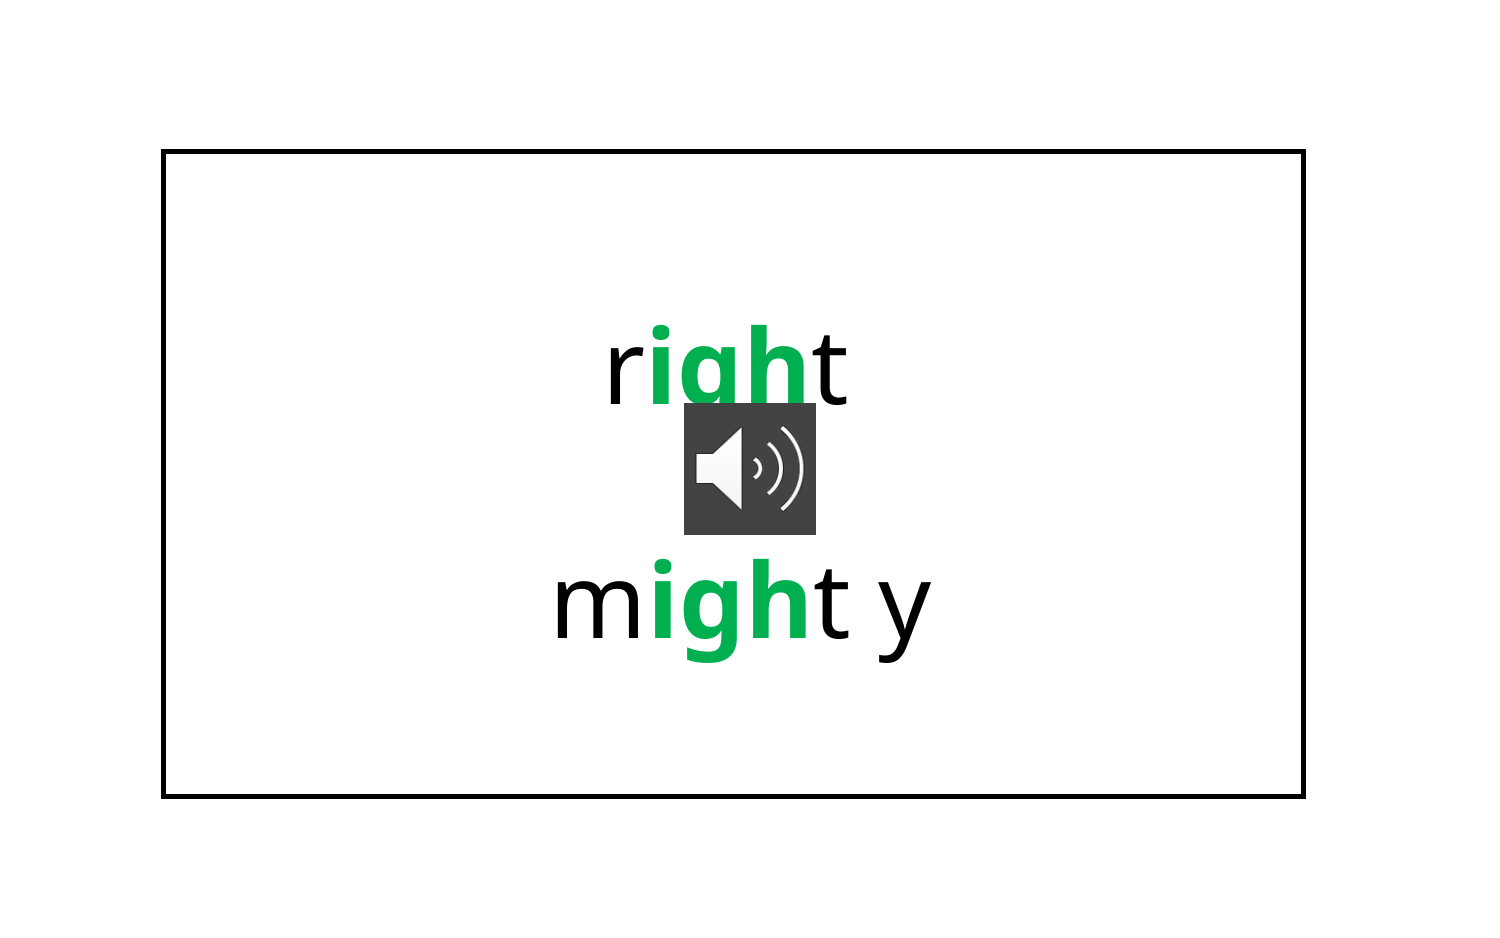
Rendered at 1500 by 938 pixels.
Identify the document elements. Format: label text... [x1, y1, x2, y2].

picture [683, 402, 817, 536]
text_box might y [524, 463, 957, 698]
text_box [163, 150, 1304, 797]
